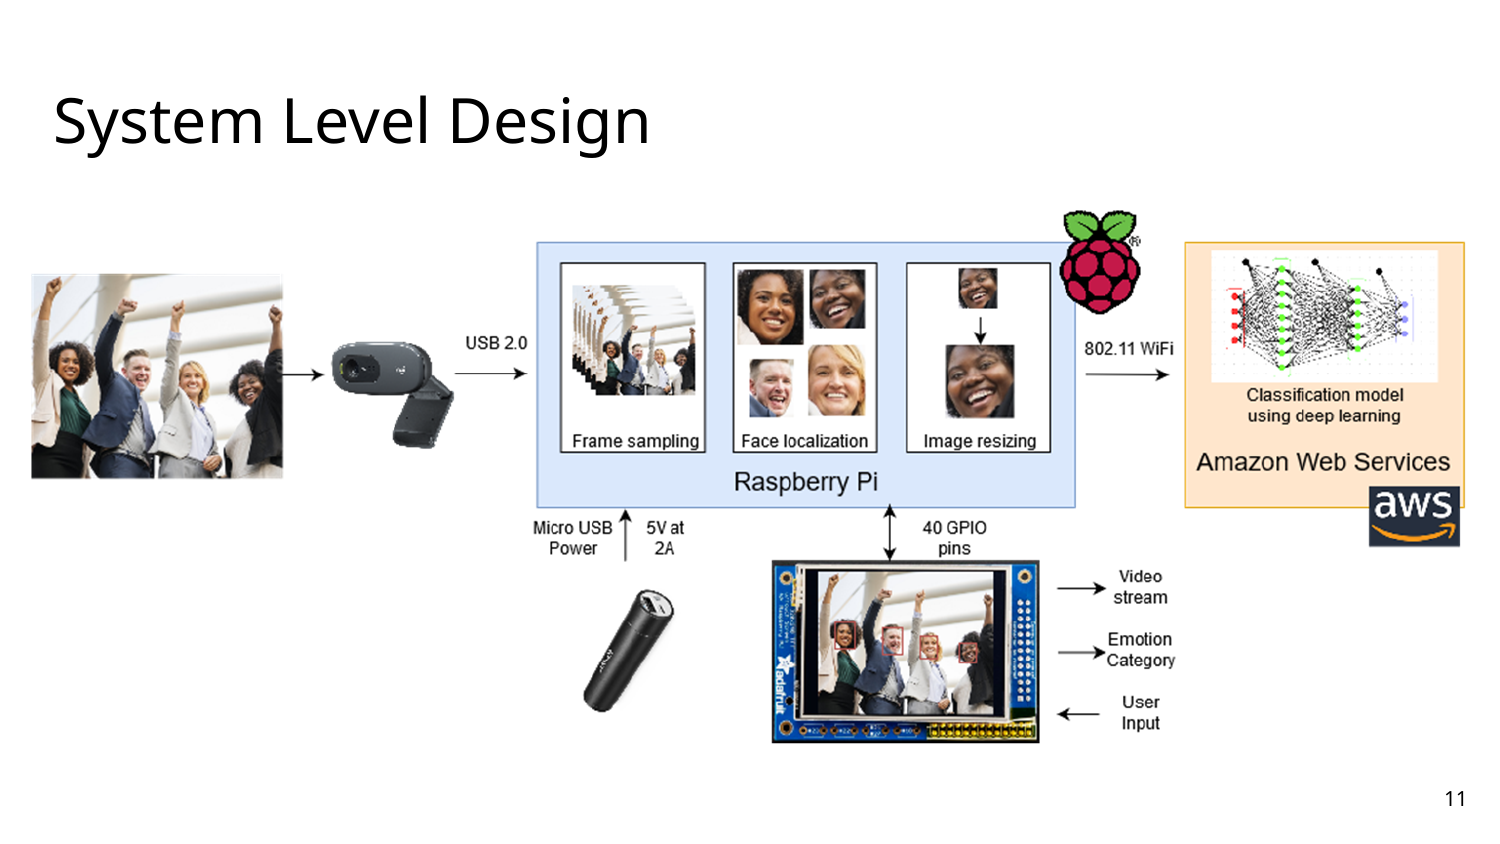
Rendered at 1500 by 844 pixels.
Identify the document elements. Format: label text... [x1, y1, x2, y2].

picture [0, 209, 1500, 745]
slide_number ‹#› [1392, 767, 1483, 833]
title System Level Design [38, 66, 1436, 160]
